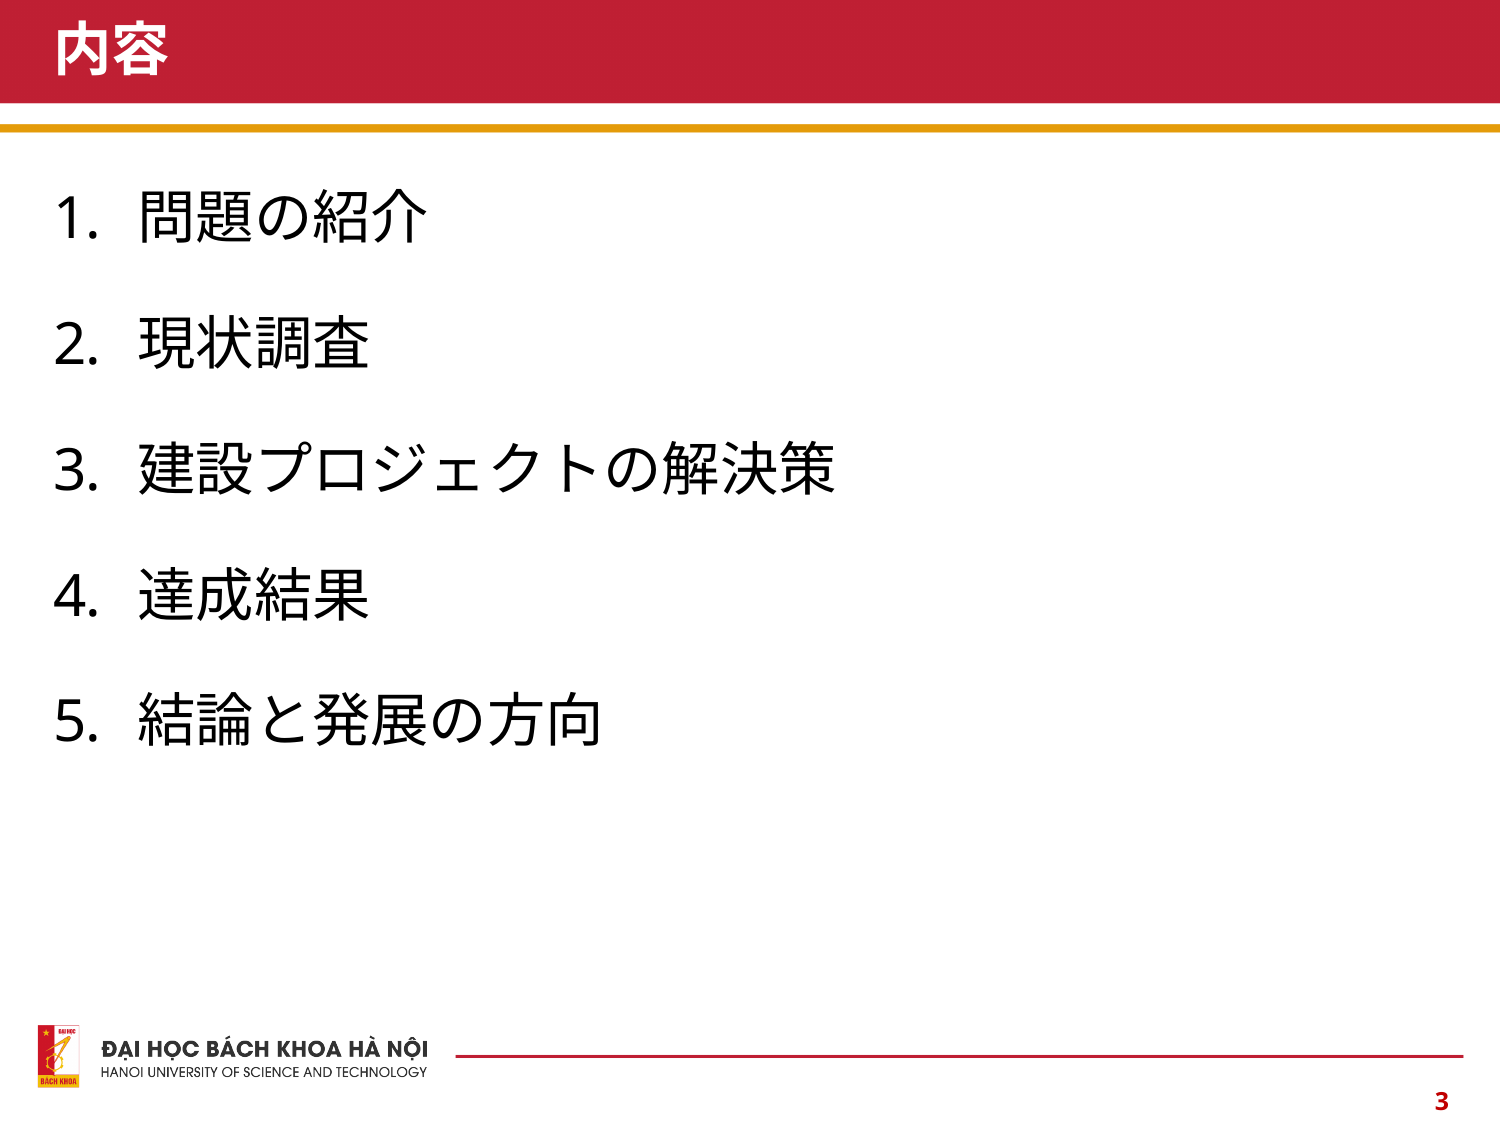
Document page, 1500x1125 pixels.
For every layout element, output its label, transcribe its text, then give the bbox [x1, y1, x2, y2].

picture [0, 0, 1500, 1125]
list 問題の紹介 現状調査 建設プロジェクトの解決策 達成結果 結論と発展の方向 [38, 138, 1462, 1008]
slide_number 3 [1126, 1078, 1464, 1125]
title 内容 [38, 12, 1462, 87]
